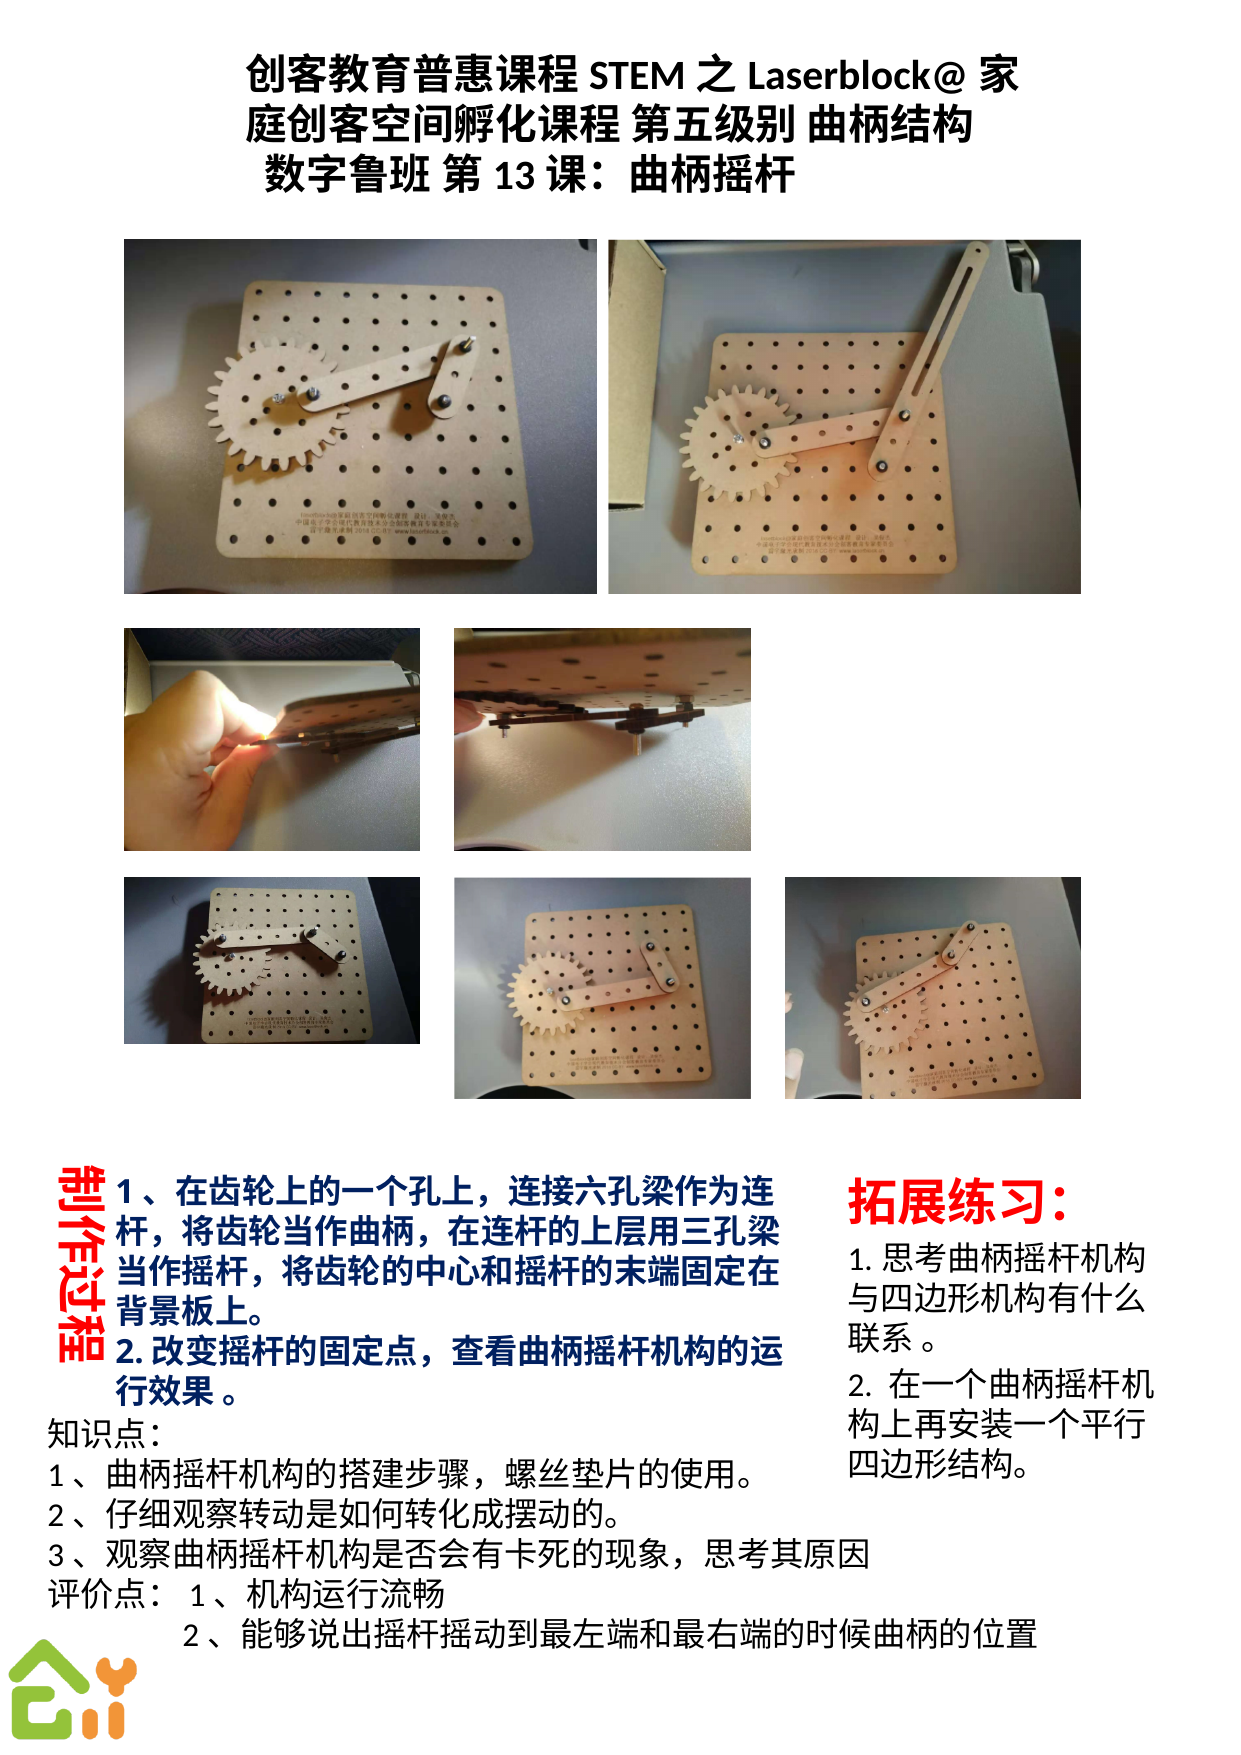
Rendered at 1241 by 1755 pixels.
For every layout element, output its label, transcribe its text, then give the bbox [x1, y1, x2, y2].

text_box 1、在齿轮上的一个孔上，连接六孔梁作为连杆，将齿轮当作曲柄，在连杆的上层用三孔梁当作摇杆，将齿轮的中心和摇杆的末端固定在背景板上。 2.改变摇杆的固定点，查看曲柄摇杆机构的运行效果 。 [100, 1163, 810, 1405]
picture [0, 1626, 147, 1755]
text_box 拓展练习： 1.思考曲柄摇杆机构与四边形机构有什么联系 。 2. 在一个曲柄摇杆机构上再安装一个平行四边形结构。 [832, 1163, 1188, 1672]
picture [123, 628, 420, 851]
picture [454, 179, 1080, 1136]
picture [123, 876, 420, 1044]
picture [785, 876, 1081, 1099]
text_box 制作过程 [29, 1149, 121, 1416]
text_box 知识点： 1、曲柄摇杆机构的搭建步骤，螺丝垫片的使用。 2、仔细观察转动是如何转化成摆动的。 3、观察曲柄摇杆机构是否会有卡死的现象，思考其原因 评价点：1、机构运行流畅 2、能够说出摇杆摇动到最左端和最右端的时候曲柄的位置 [32, 1405, 832, 1661]
text_box 创客教育普惠课程STEM之Laserblock@家庭创客空间孵化课程 第五级别 曲柄结构 数字鲁班 第13课：曲柄摇杆 [230, 40, 1041, 206]
picture [123, 238, 597, 594]
